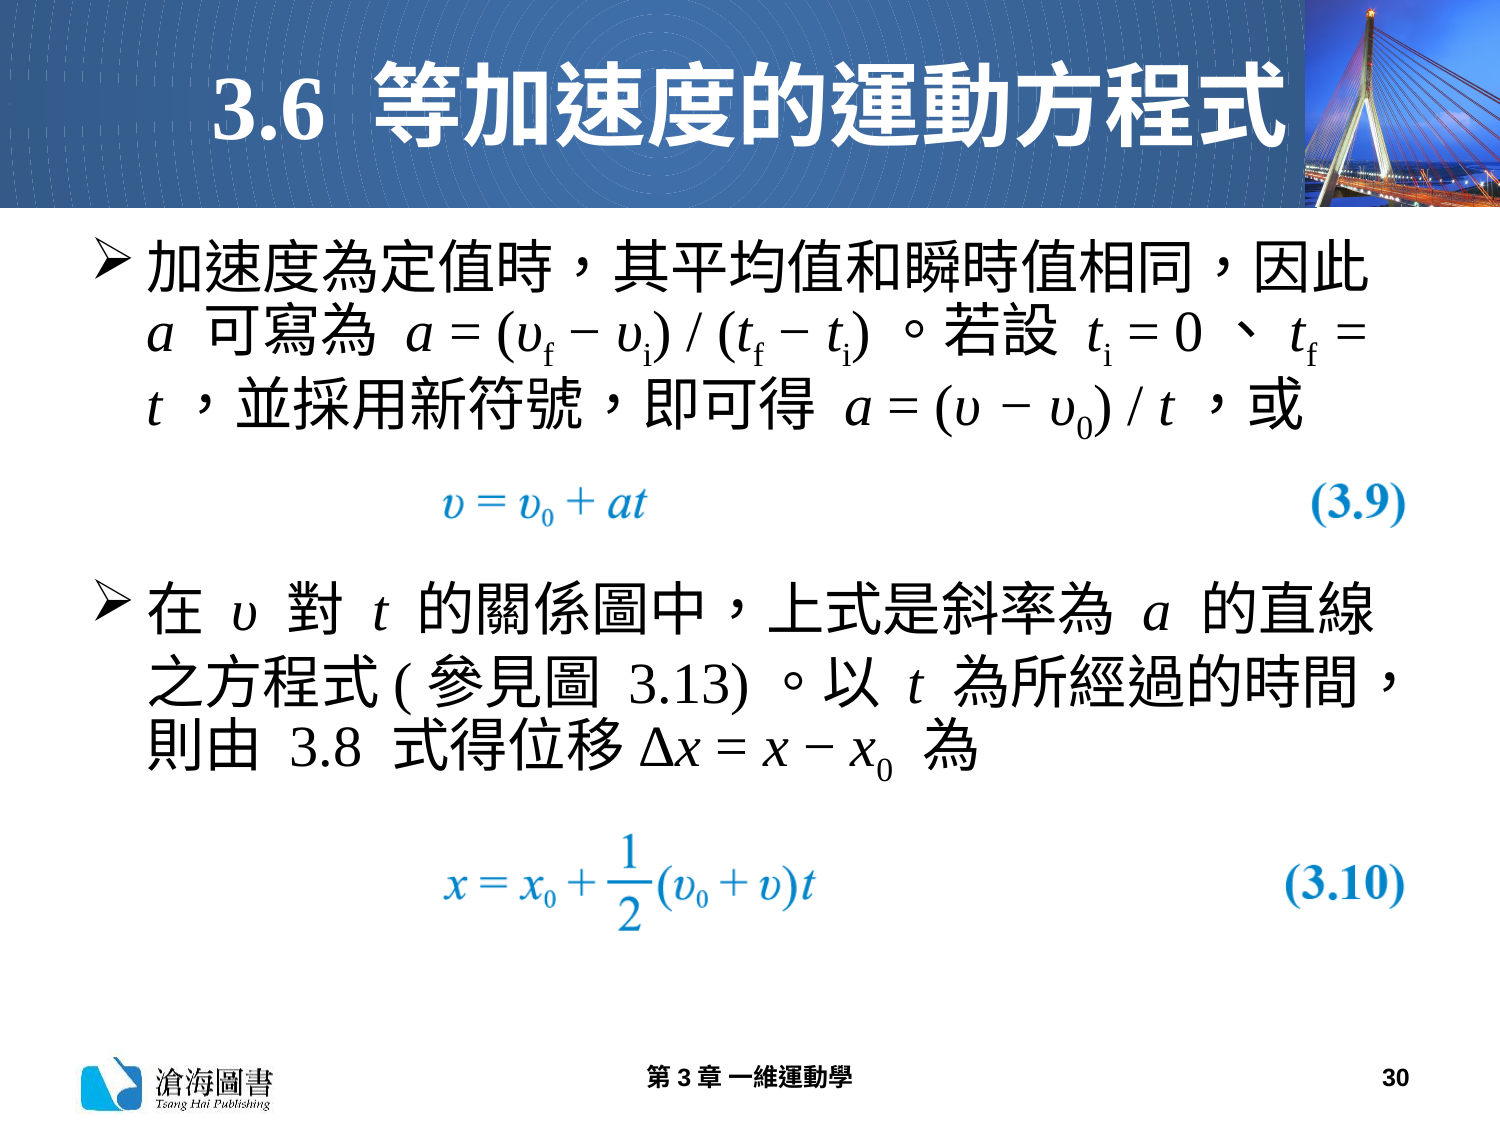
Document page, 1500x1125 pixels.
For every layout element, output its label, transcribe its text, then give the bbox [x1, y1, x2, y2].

picture [1305, 0, 1500, 207]
footer 第3章 一維運動學 [512, 1046, 988, 1107]
picture [407, 822, 1412, 942]
slide_number 30 [1074, 1046, 1425, 1107]
picture [420, 467, 1426, 539]
list 加速度為定值時，其平均值和瞬時值相同，因此 a 可寫為 a = (υf − υi) / (tf − ti)。若設 ti = 0、tf = t，並採用新符號，即可得 a = (υ − υ0) / t，或 在 υ 對 t 的關係圖中，上式是斜率為 a 的直線之方程式(參見圖 3.13)。以 t 為所經過的時間，則由 3.8 式得位移Δx = x − x0 為 [75, 219, 1425, 1043]
picture [75, 1049, 274, 1118]
title 3.6 等加速度的運動方程式 [75, 21, 1425, 185]
